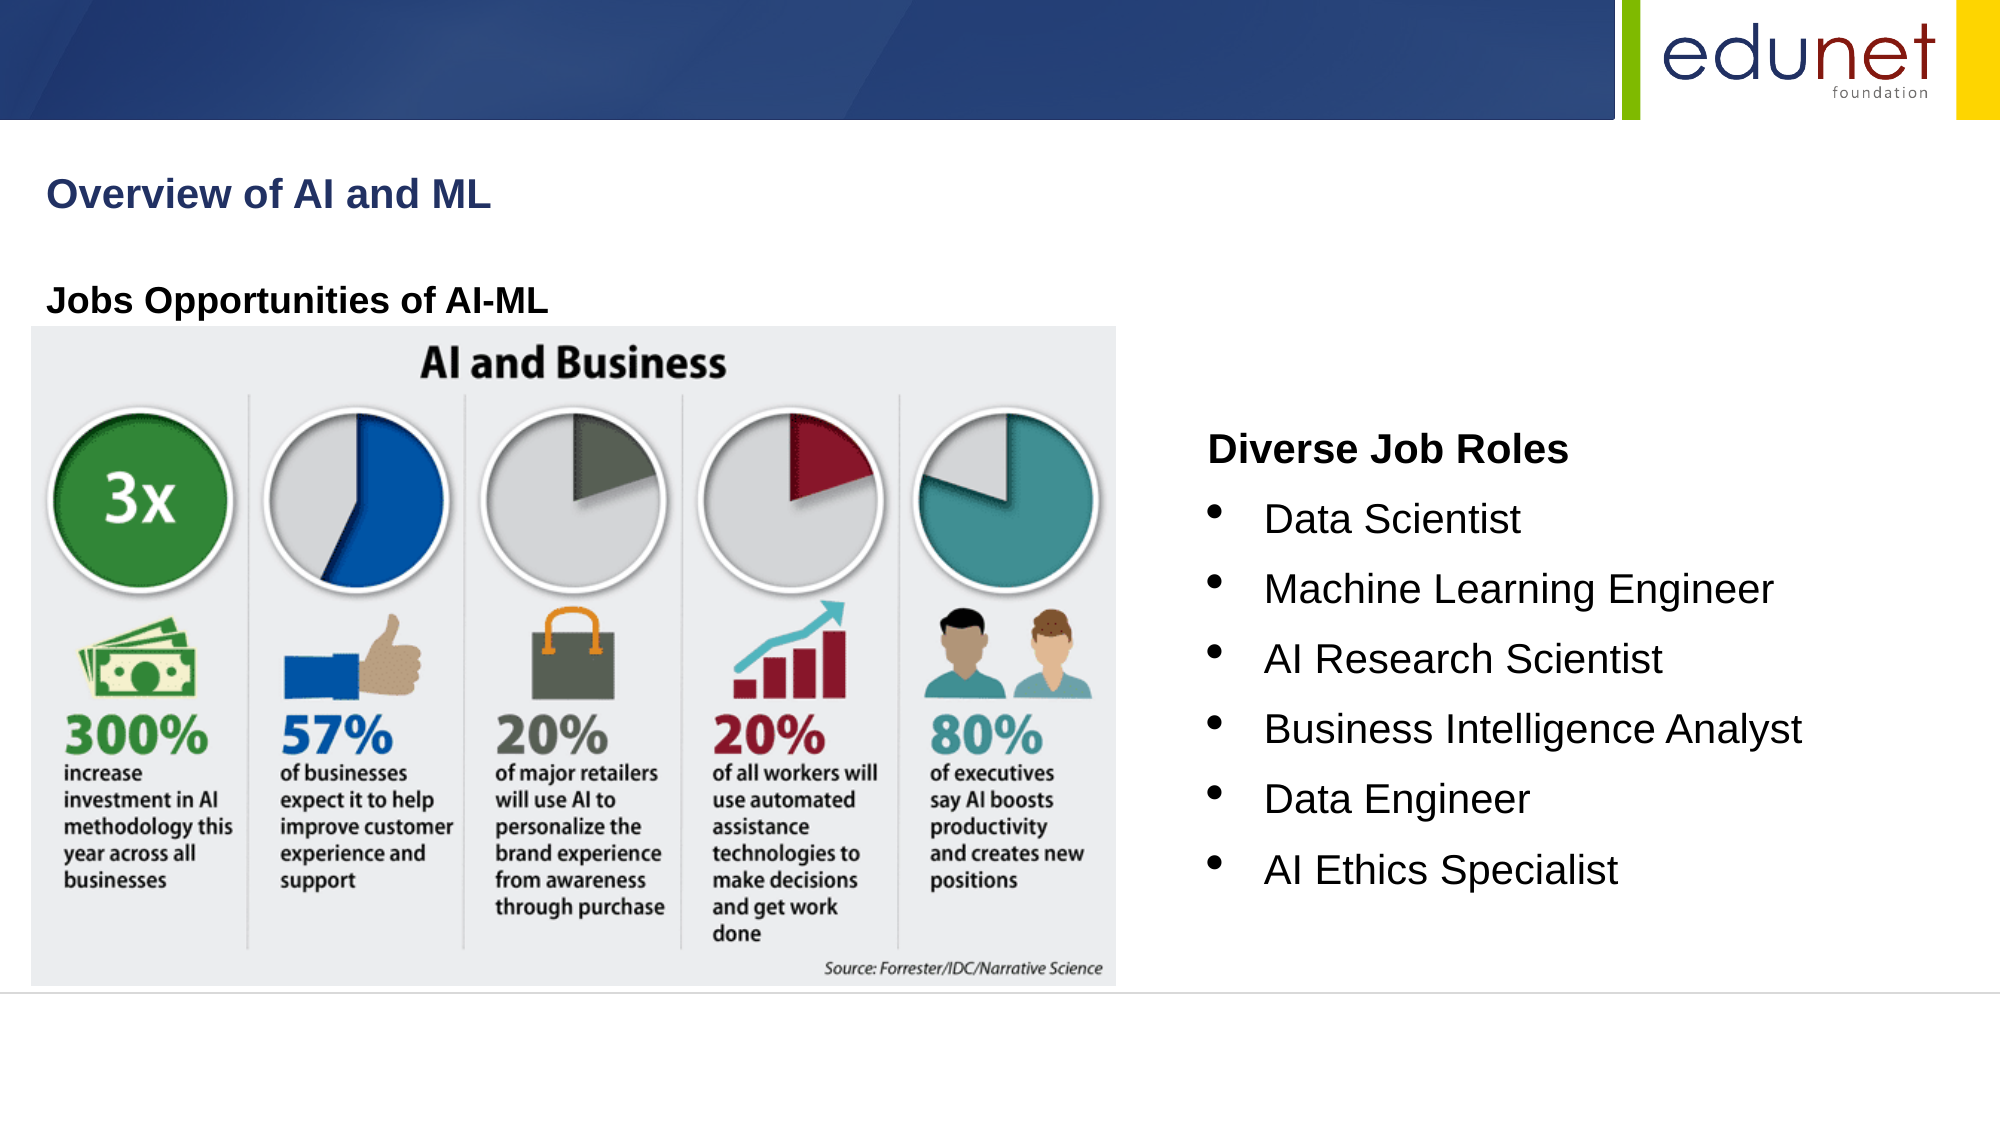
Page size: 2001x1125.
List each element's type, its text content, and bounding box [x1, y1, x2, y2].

text_box Overview of AI and ML [31, 159, 628, 225]
picture [1652, 12, 1948, 108]
text_box Jobs Opportunities of AI-ML [31, 265, 1586, 329]
picture [31, 325, 1116, 986]
text_box Diverse Job Roles Data Scientist Machine Learning Engineer AI Research Scientist Business Intelligence Analyst Data Engineer AI Ethics Specialist [1192, 410, 2000, 900]
